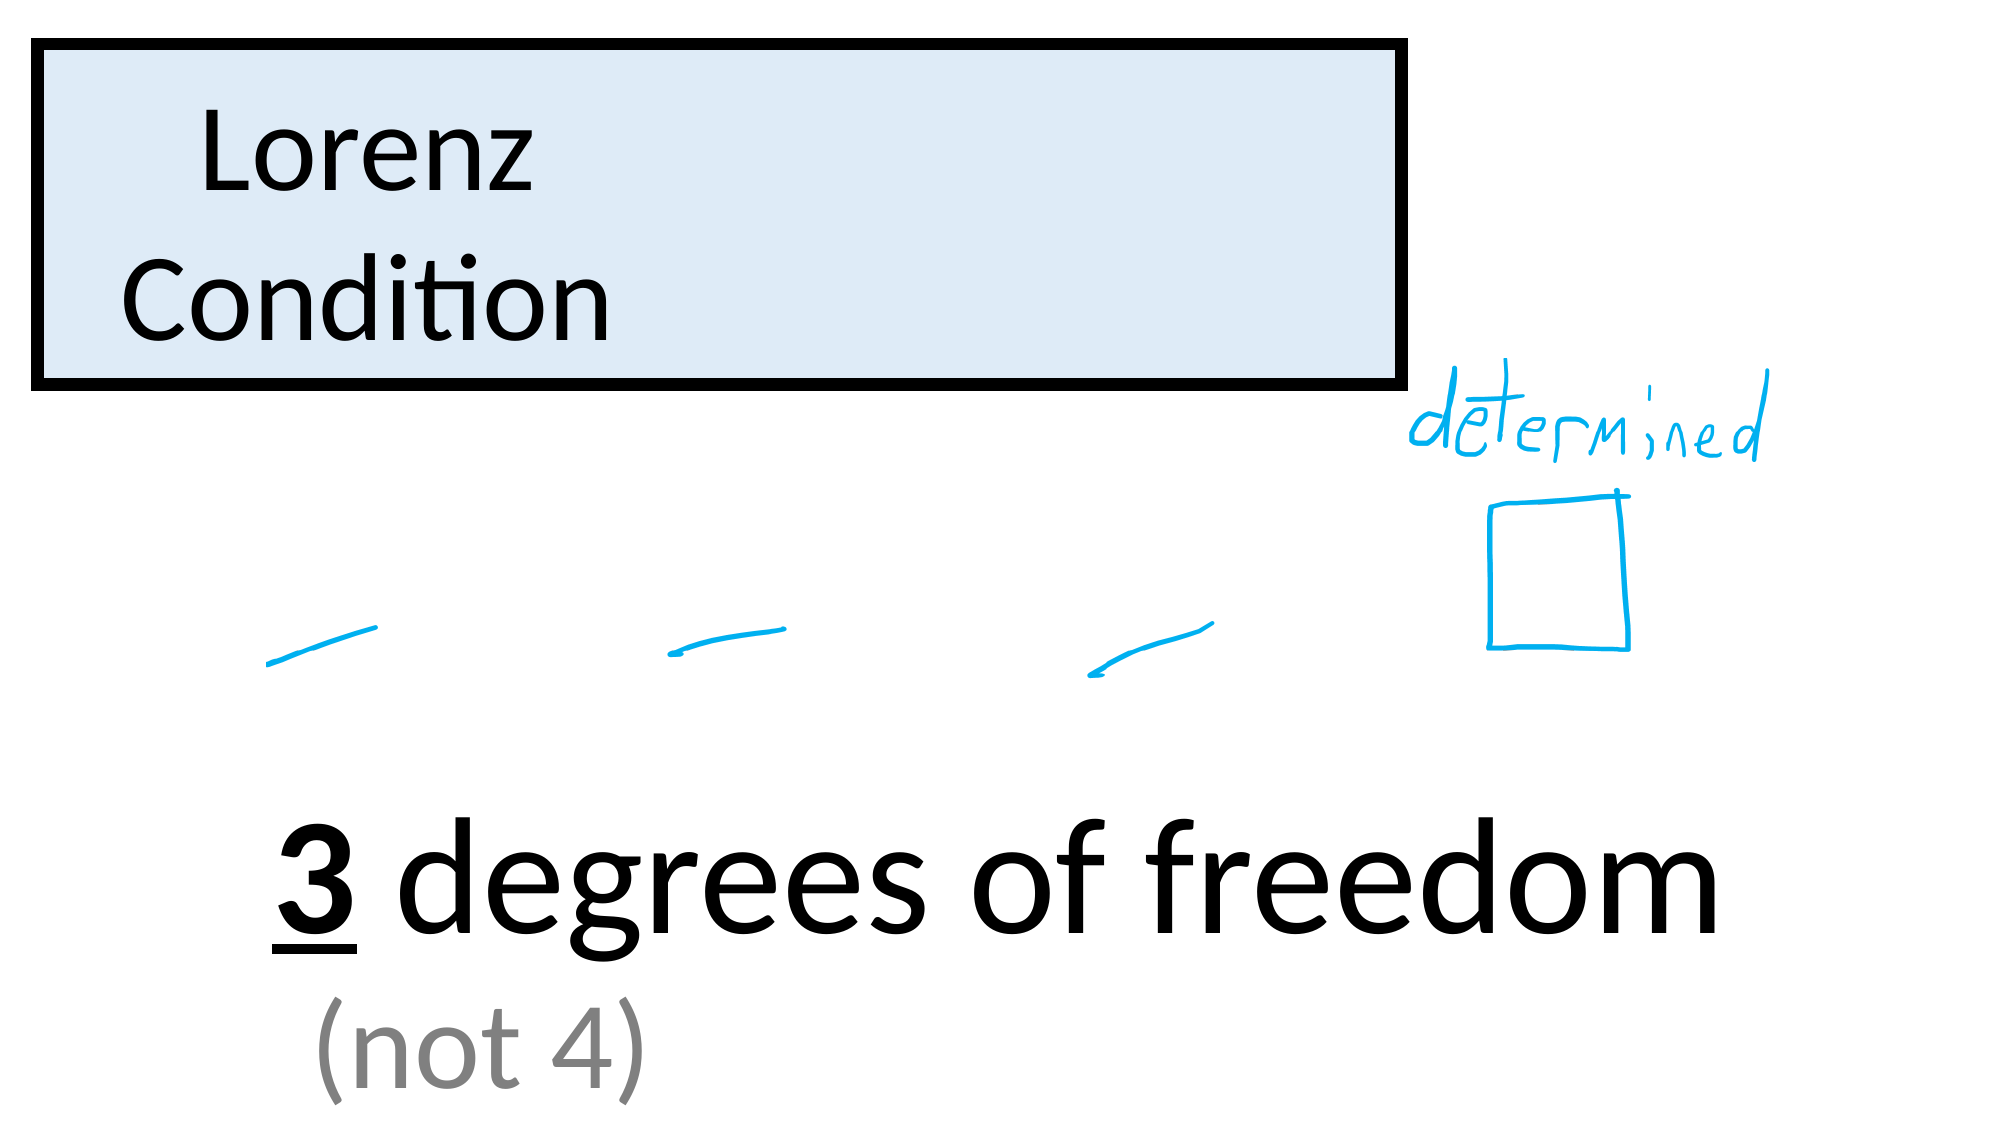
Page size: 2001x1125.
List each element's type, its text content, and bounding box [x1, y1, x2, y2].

text_box [36, 43, 1403, 386]
text_box (not 4) [283, 955, 679, 1121]
picture [266, 358, 1779, 687]
text_box Lorenz Condition [93, 58, 643, 374]
text_box 3 degrees of freedom [207, 759, 1792, 975]
